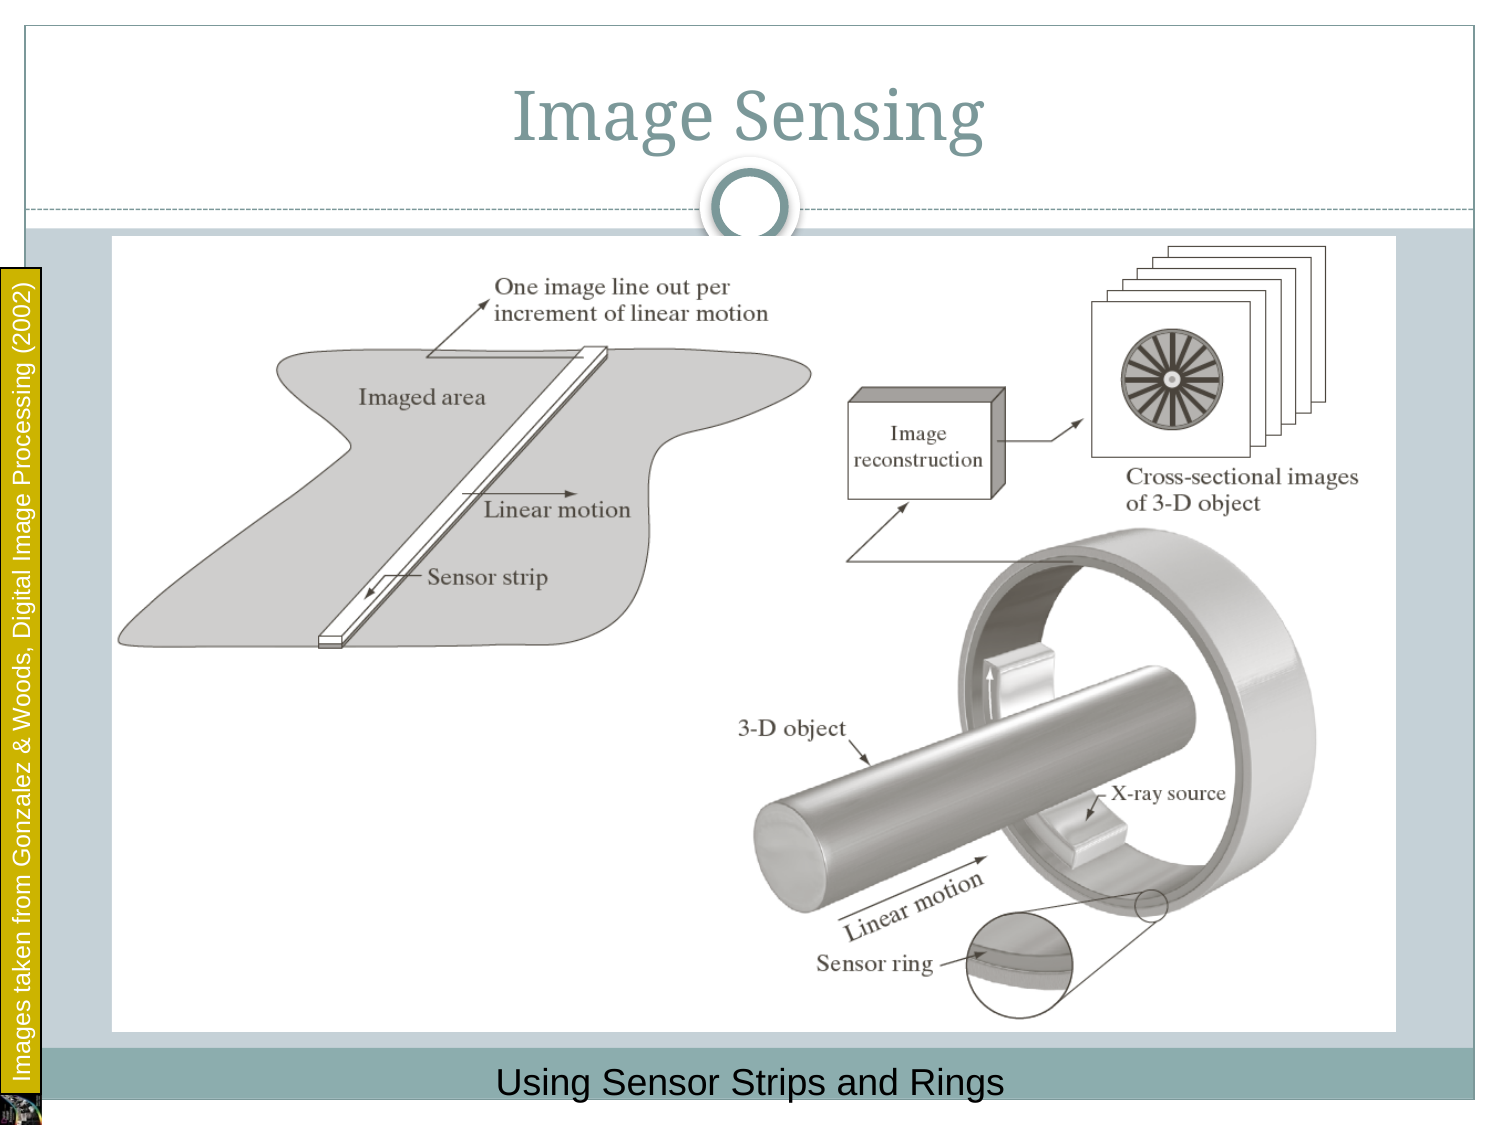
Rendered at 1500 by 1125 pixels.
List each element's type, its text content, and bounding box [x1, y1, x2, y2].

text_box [0, 267, 43, 1125]
title Image Sensing [49, 37, 1450, 162]
text_box Using Sensor Strips and Rings [480, 1050, 1021, 1110]
picture [111, 236, 1396, 1032]
